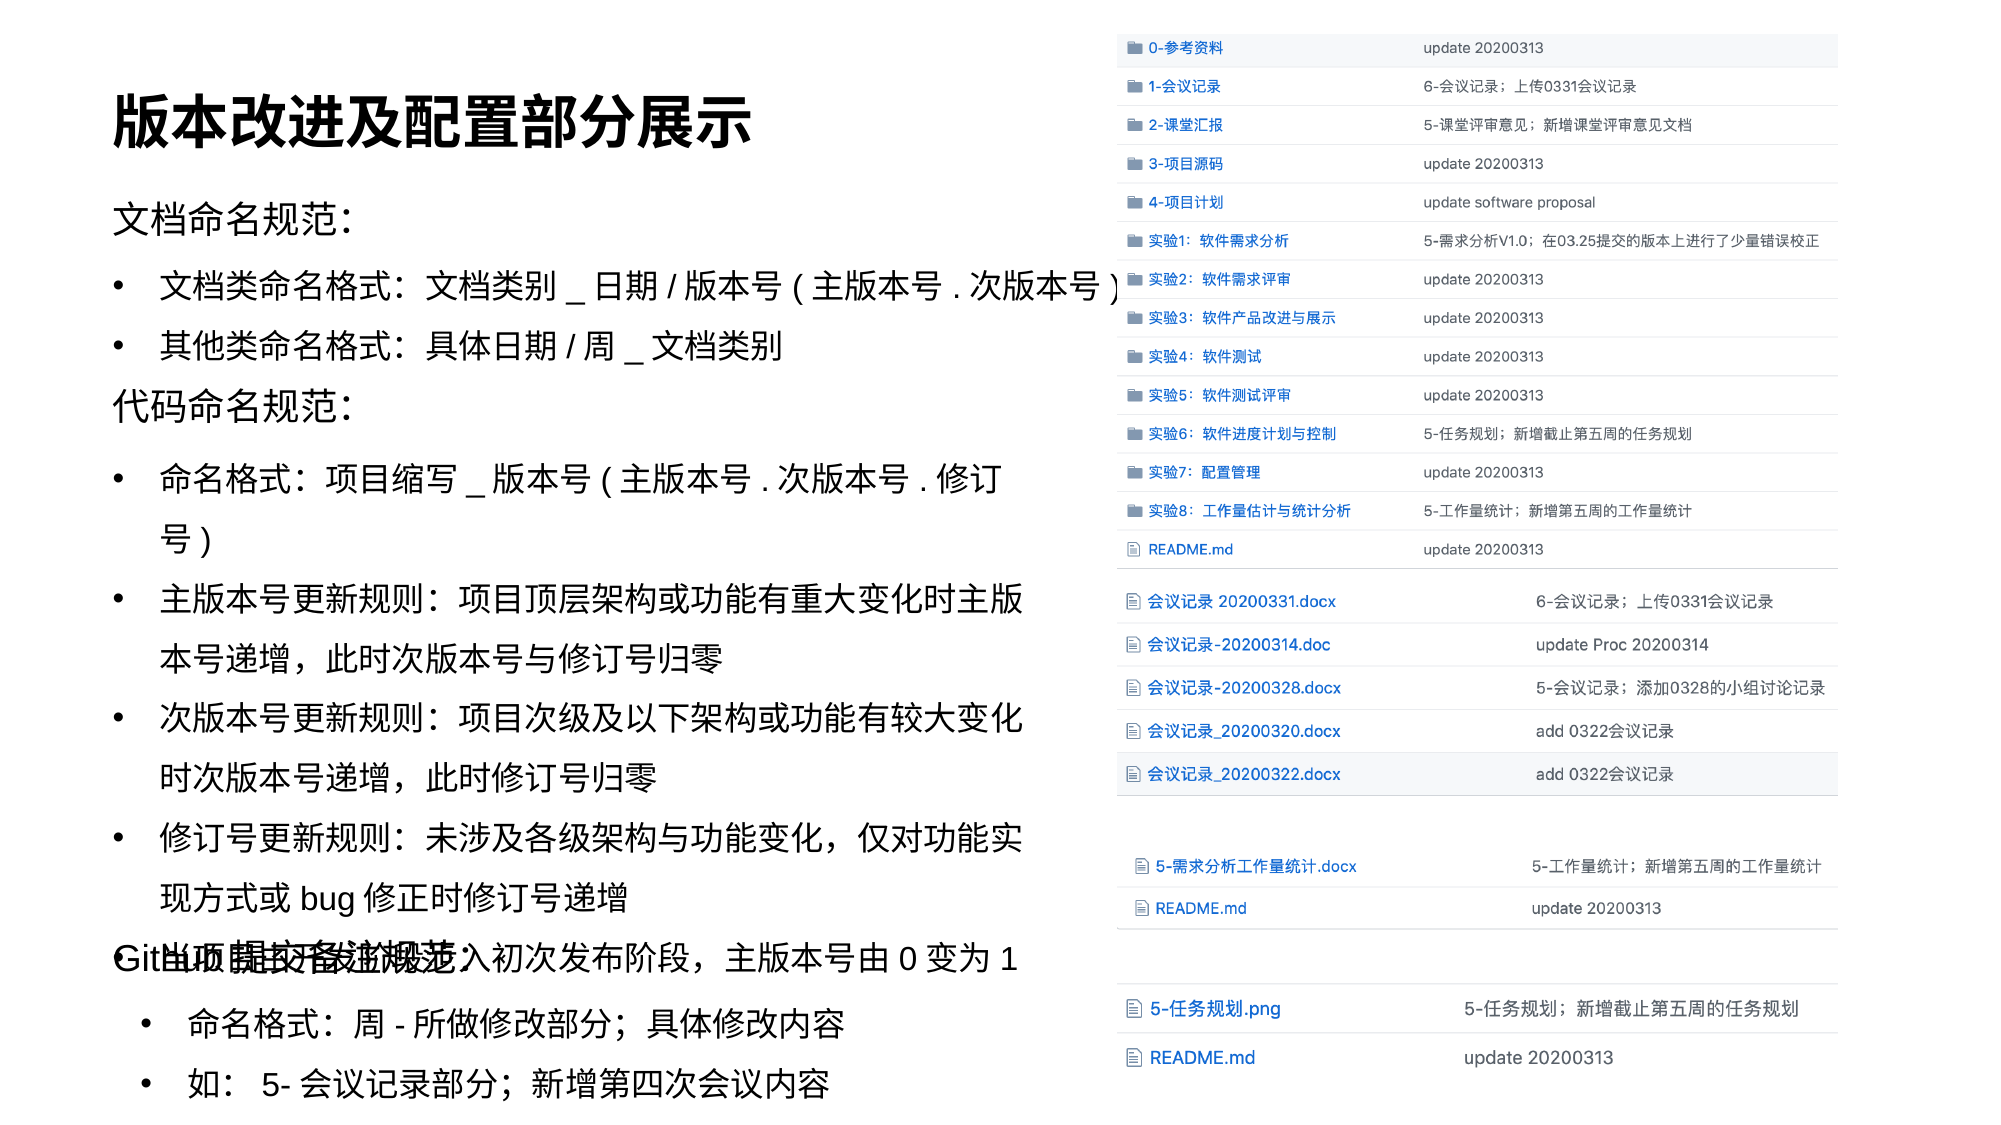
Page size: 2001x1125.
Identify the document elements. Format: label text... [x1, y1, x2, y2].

text_box 文档命名规范： [97, 188, 1117, 237]
picture [1117, 983, 1838, 1081]
title 版本改进及配置部分展示 [97, 0, 1870, 164]
picture [1117, 580, 1838, 796]
picture [1117, 850, 1838, 935]
text_box 命名格式：周-所做修改部分；具体修改内容 如：5-会议记录部分；新增第四次会议内容 [125, 975, 1423, 1111]
text_box 代码命名规范： [97, 375, 1117, 436]
text_box Github提交备注规范： [97, 926, 1230, 986]
text_box 命名格式：项目缩写_版本号(主版本号.次版本号.修订号) 主版本号更新规则：项目顶层架构或功能有重大变化时主版本号递增，此时次版本号与修订号归零 次版本号更新规则：项目次级及以下架构或功能有较大变化时次版本号递增，此时修订号归零 修订号更新规则：未涉及各级架构与功能变化，仅对功能实现方式或bug修正时修订号递增 当项目由开发阶段步入初次发布阶段，主版本号由0变为1 [97, 436, 1062, 926]
picture [1117, 34, 1838, 570]
text_box 文档类命名格式：文档类别_日期/版本号(主版本号.次版本号) 其他类命名格式：具体日期/周_文档类别 [97, 237, 1117, 373]
